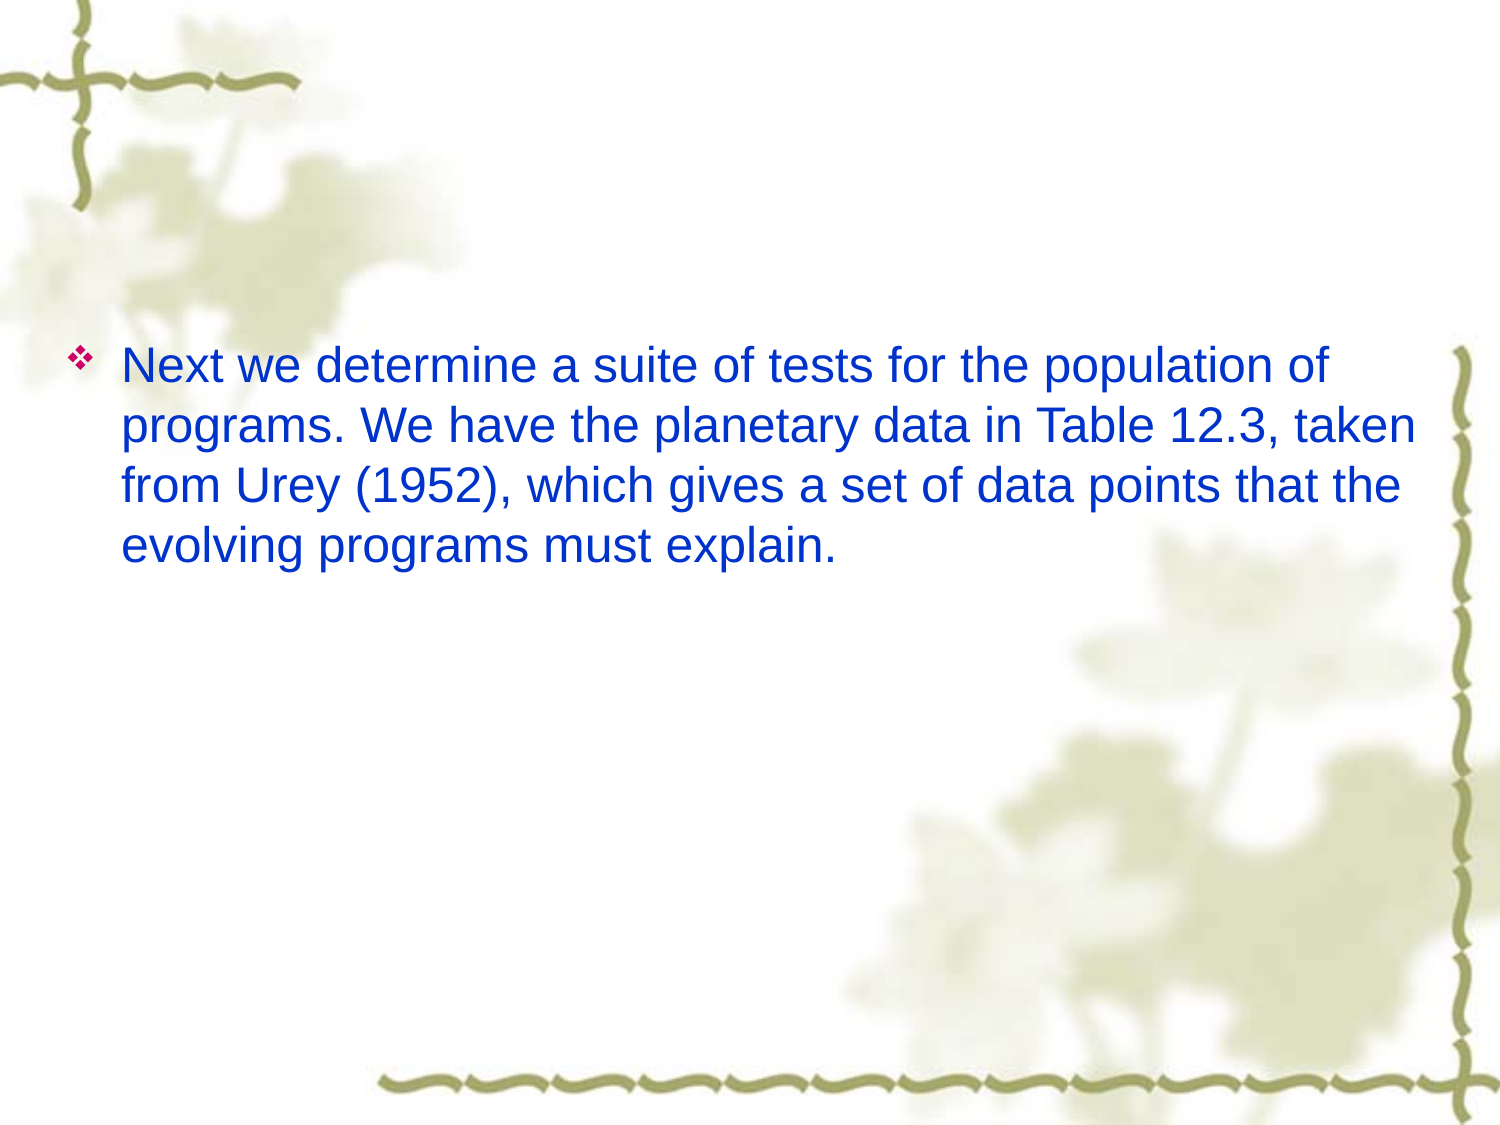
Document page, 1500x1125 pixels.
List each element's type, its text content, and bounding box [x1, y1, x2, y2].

picture [0, 0, 1500, 1125]
list Next we determine a suite of tests for the population of programs. We have the planetary data in Table 12.3, taken from Urey (1952), which gives a set of data points that the evolving programs must explain. [49, 324, 1452, 963]
